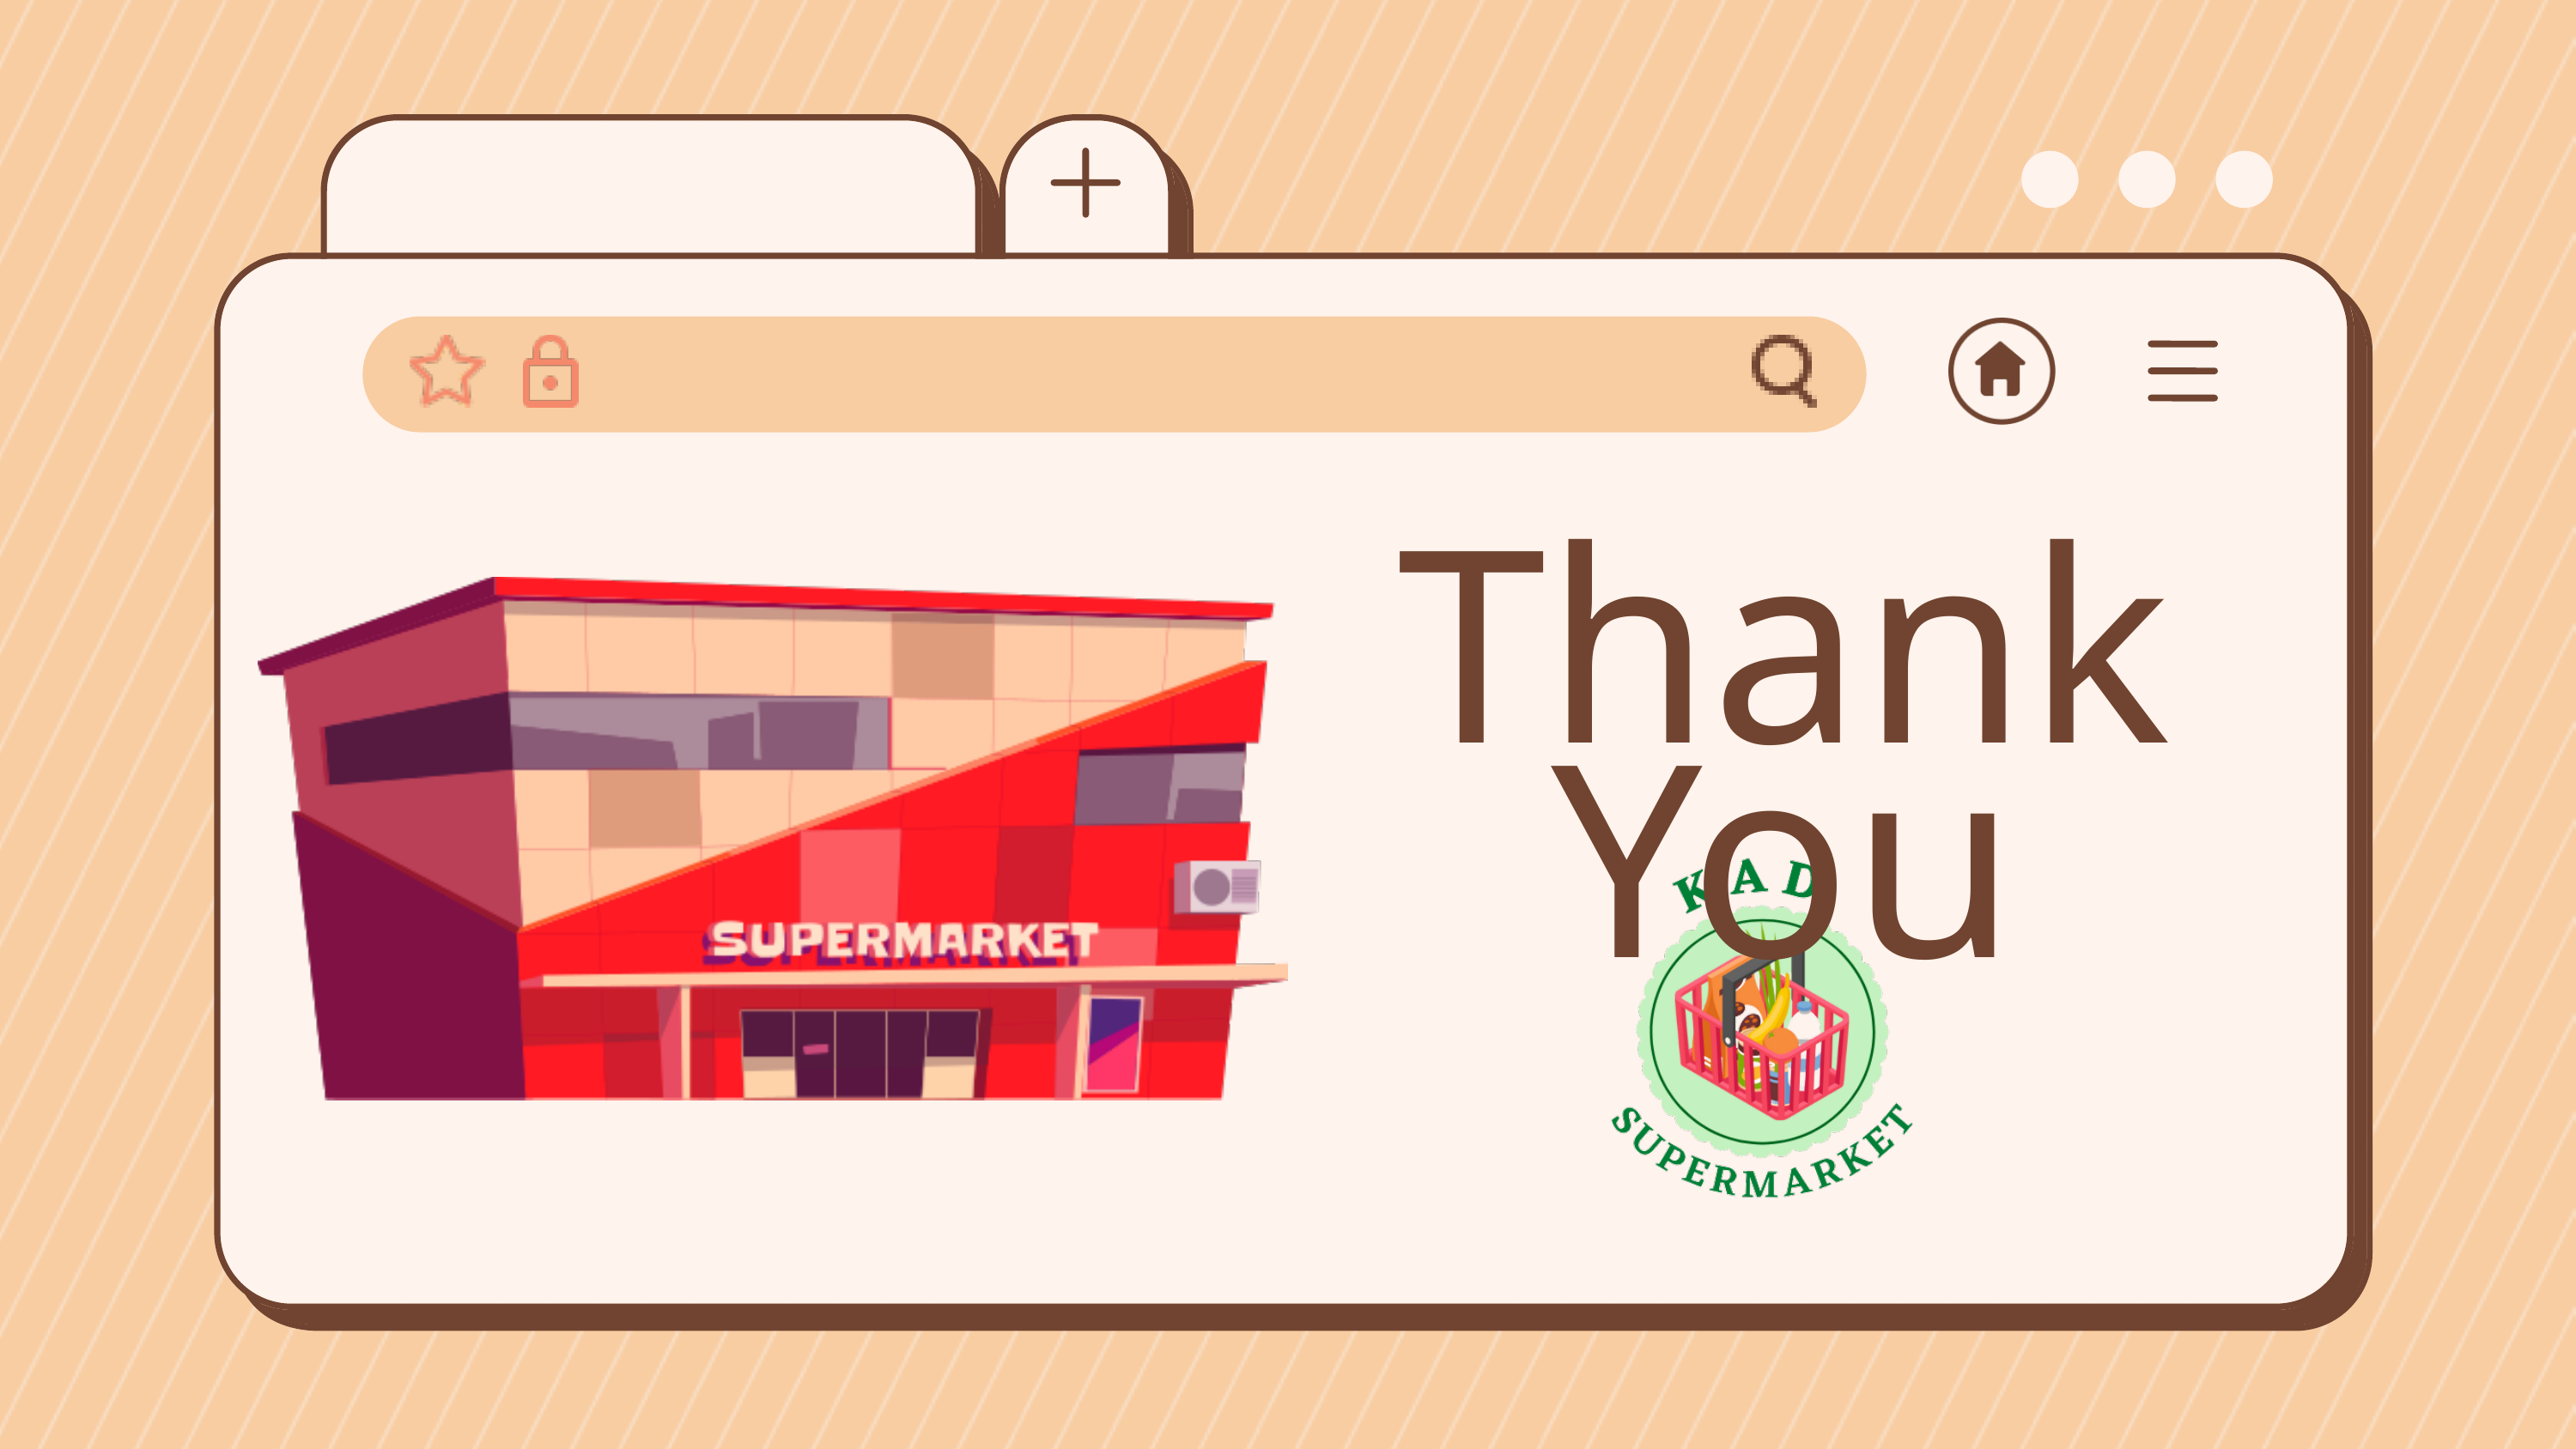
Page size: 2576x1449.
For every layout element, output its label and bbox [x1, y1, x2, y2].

text_box [999, 113, 1194, 251]
text_box [362, 316, 1867, 433]
text_box [320, 113, 998, 251]
text_box [2020, 150, 2079, 209]
text_box [2118, 150, 2177, 209]
text_box [2215, 150, 2274, 209]
text_box [214, 252, 2373, 1331]
picture [0, 0, 2576, 1449]
